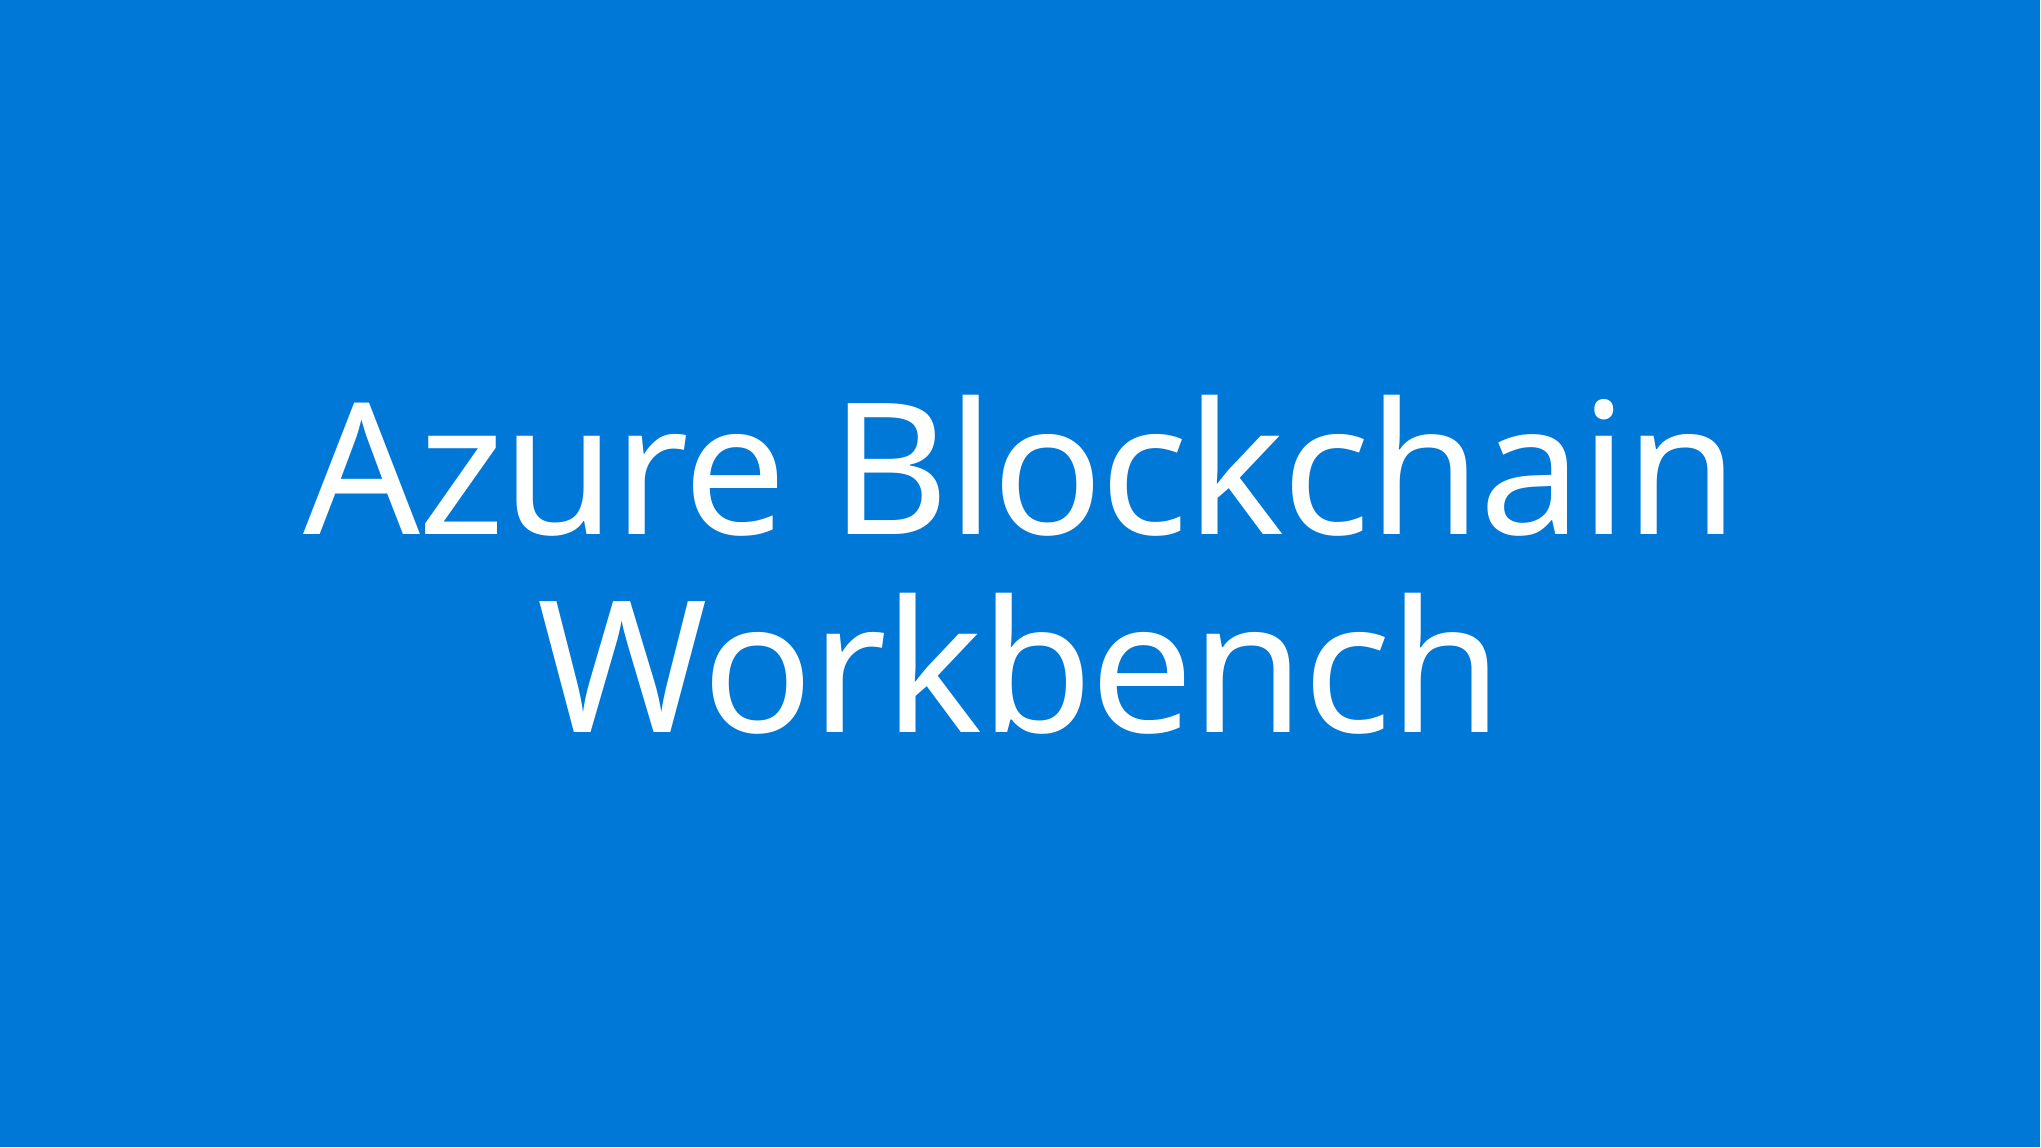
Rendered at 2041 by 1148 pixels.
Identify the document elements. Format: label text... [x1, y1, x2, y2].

title Azure Blockchain Workbench [195, 358, 1845, 789]
